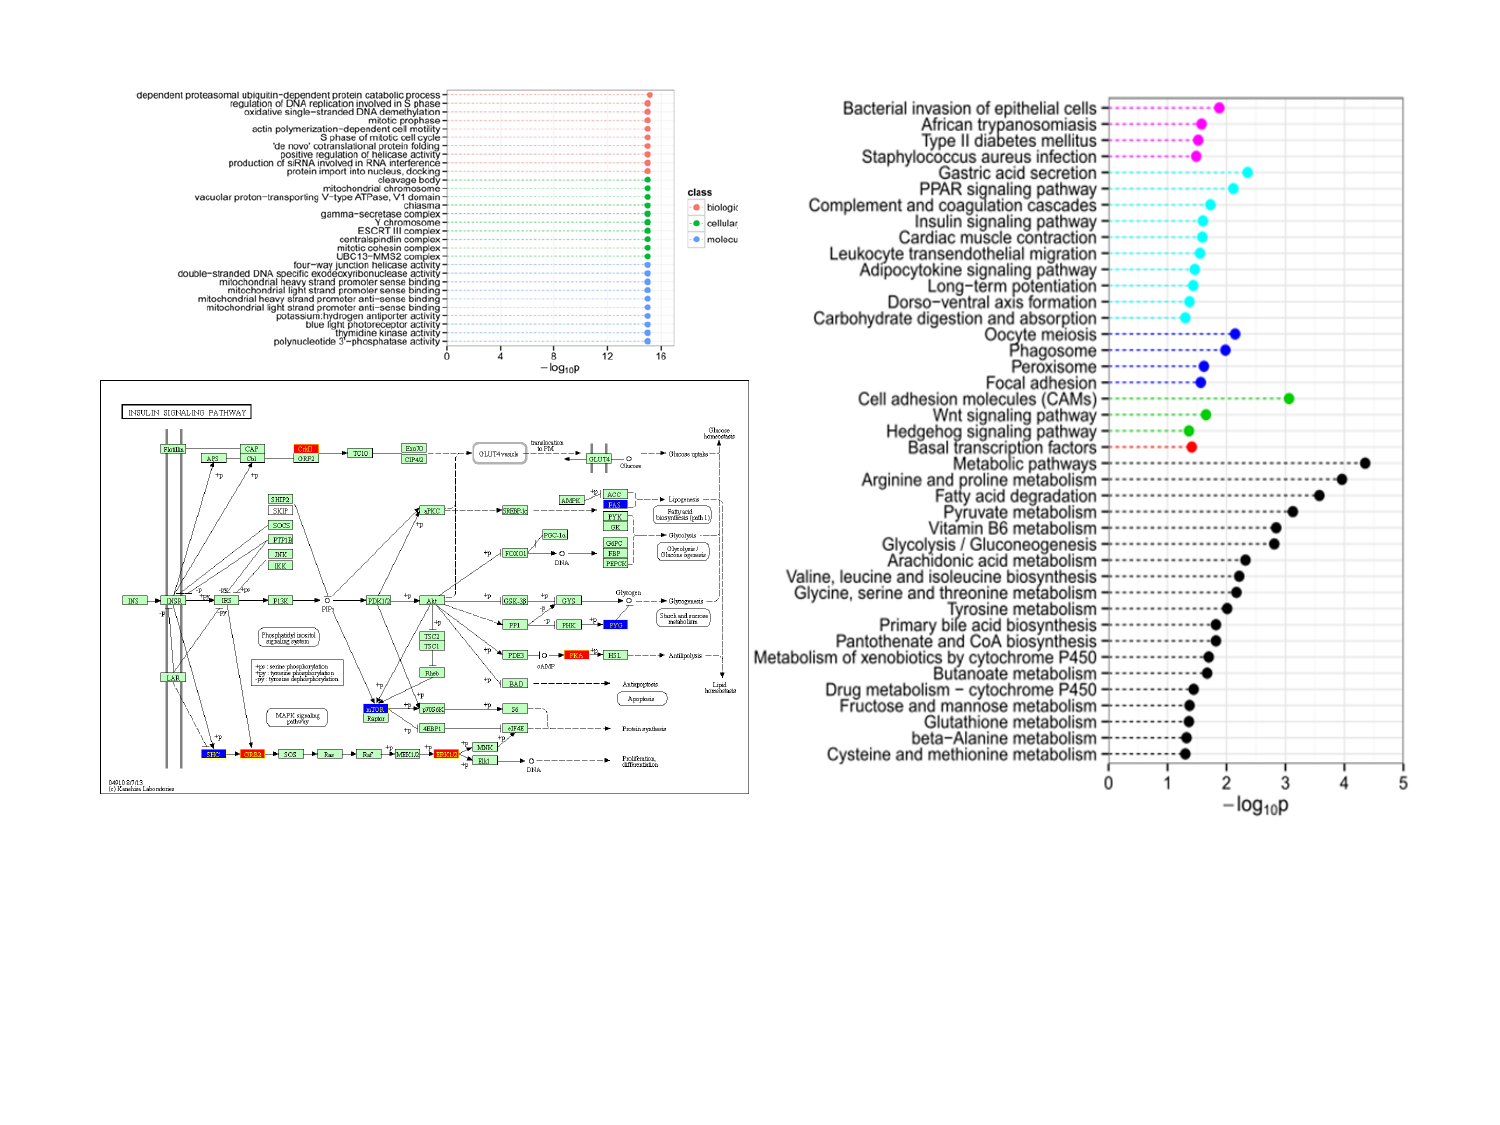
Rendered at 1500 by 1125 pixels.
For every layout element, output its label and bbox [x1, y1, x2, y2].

picture [100, 84, 1417, 823]
